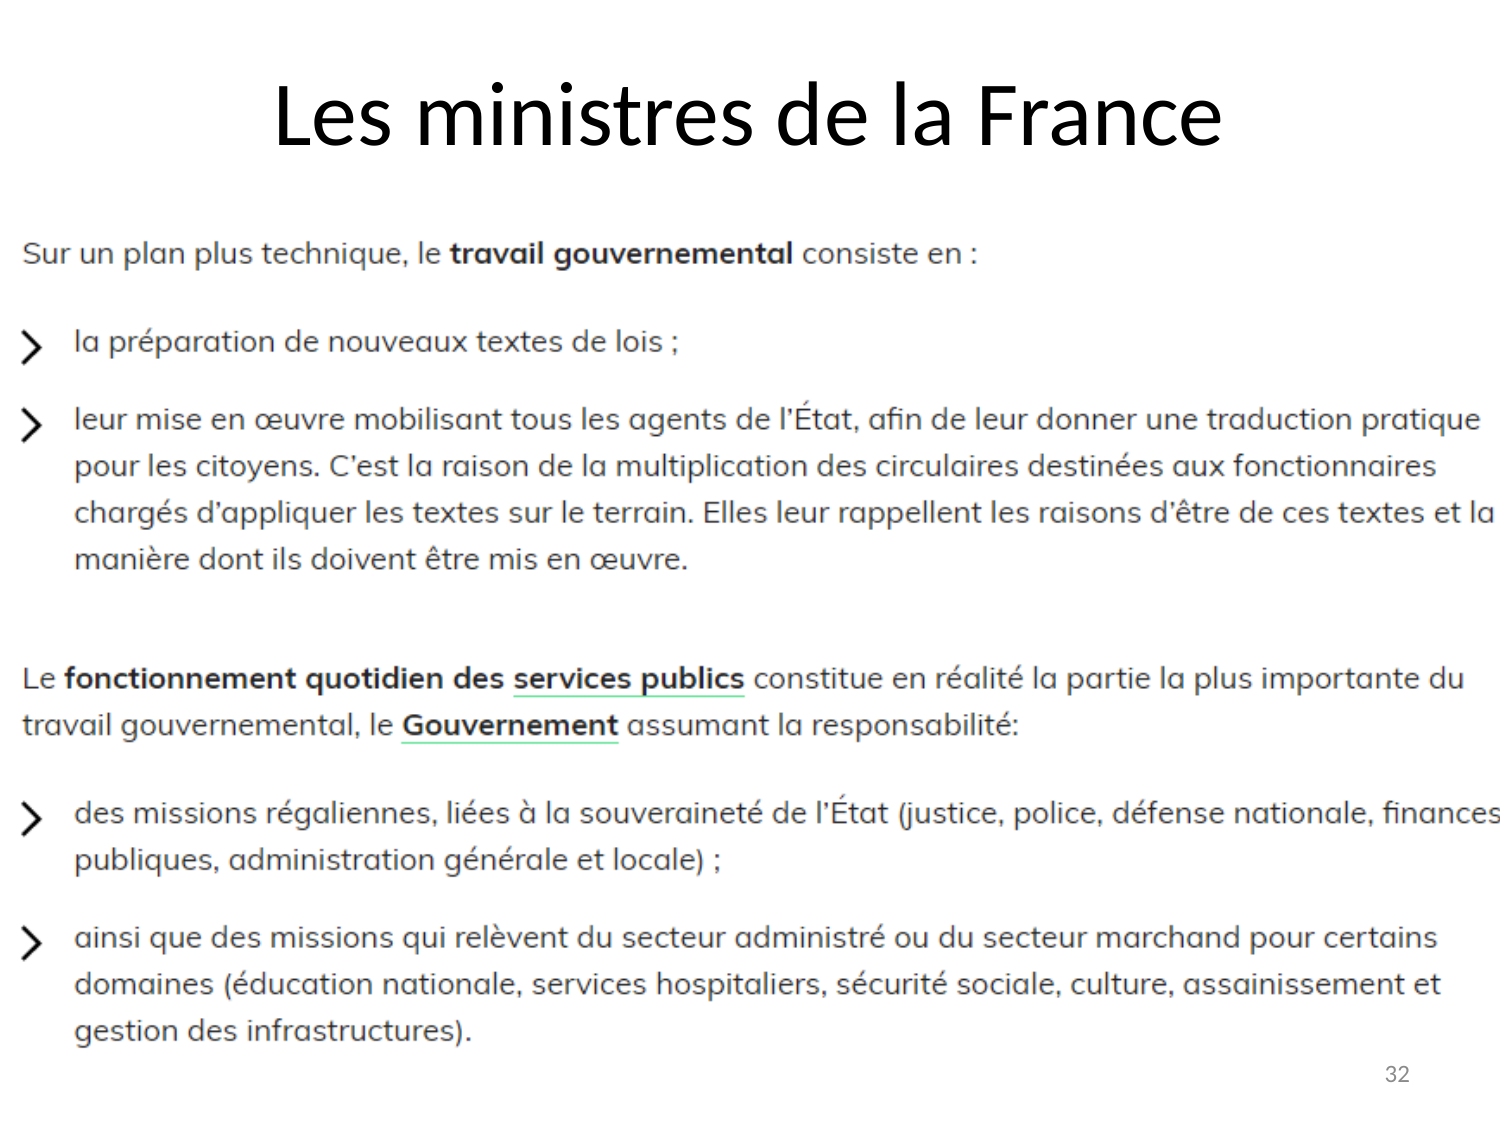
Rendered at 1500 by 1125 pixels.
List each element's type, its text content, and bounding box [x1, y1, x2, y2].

title Les ministres de la France [75, 45, 1425, 174]
slide_number 32 [1074, 1063, 1425, 1103]
picture [0, 231, 1500, 1054]
